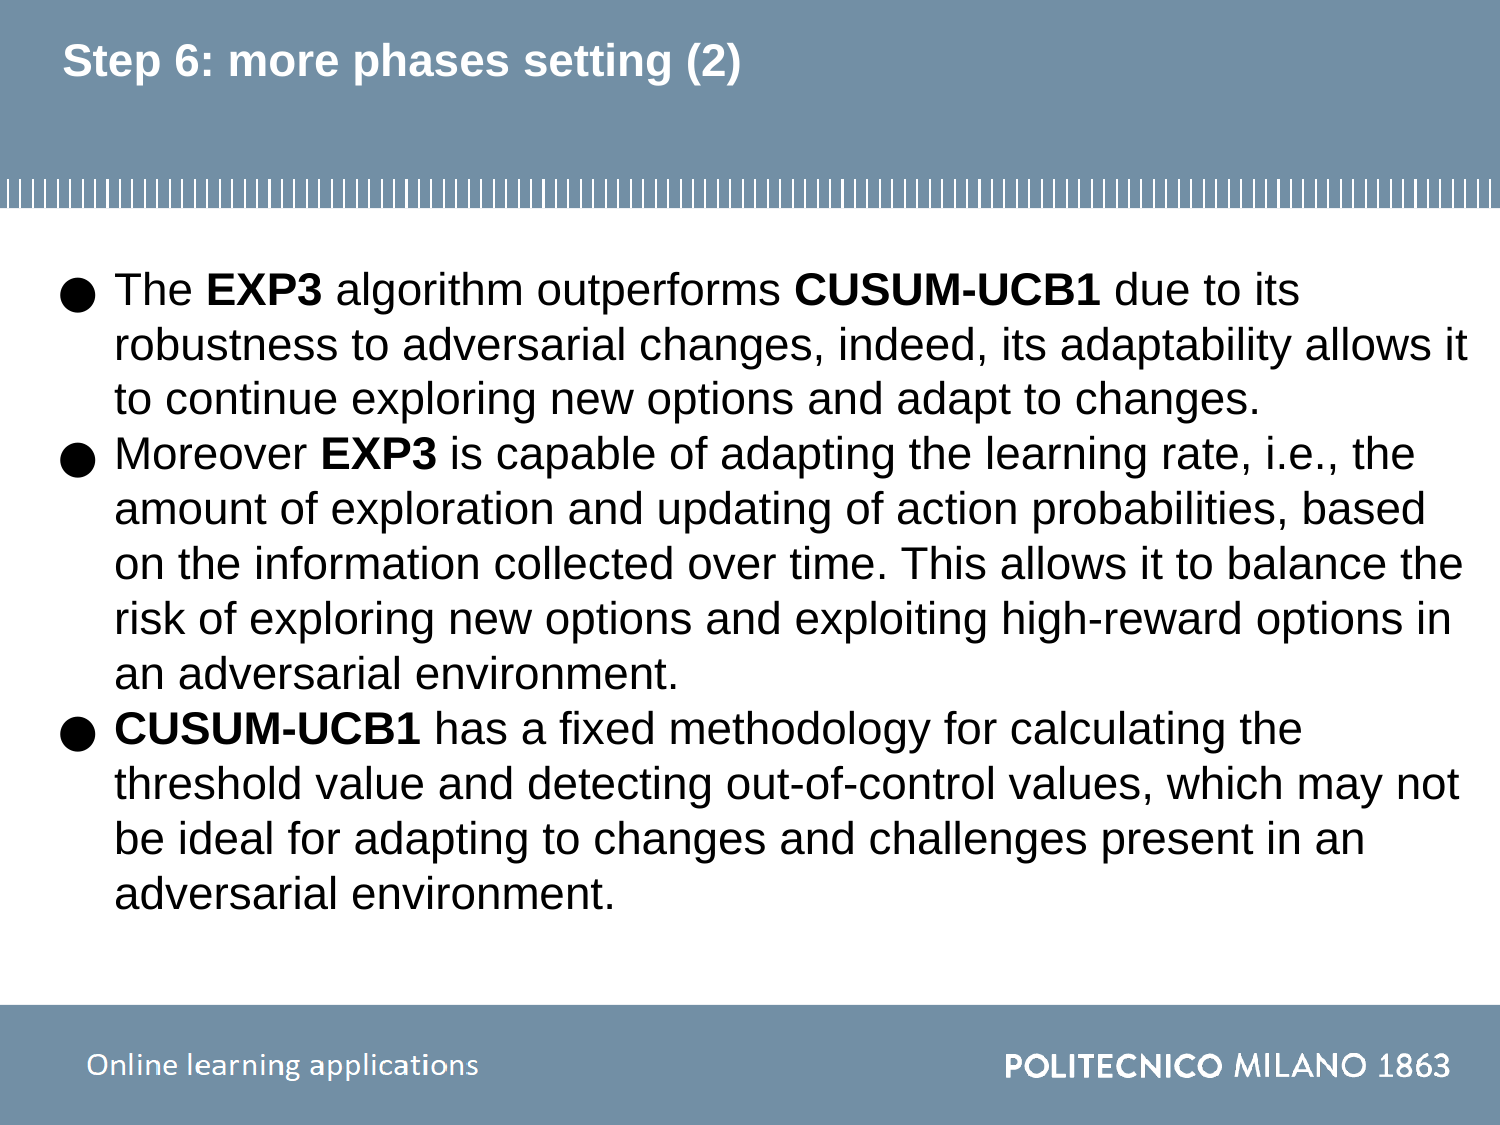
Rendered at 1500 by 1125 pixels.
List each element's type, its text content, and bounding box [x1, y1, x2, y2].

picture [999, 1041, 1456, 1089]
picture [34, 1025, 529, 1110]
list The EXP3 algorithm outperforms CUSUM-UCB1 due to its robustness to adversarial changes, indeed, its adaptability allows it to continue exploring new options and adapt to changes. Moreover EXP3 is capable of adapting the learning rate, i.e., the amount of exploration and updating of action probabilities, based on the information collected over time. This allows it to balance the risk of exploring new options and exploiting high-reward options in an adversarial environment. CUSUM-UCB1 has a fixed methodology for calculating the threshold value and detecting out-of-control values, which may not be ideal for adapting to changes and challenges present in an adversarial environment. [24, 251, 1500, 995]
title Step 6: more phases setting (2) [47, 22, 1455, 161]
